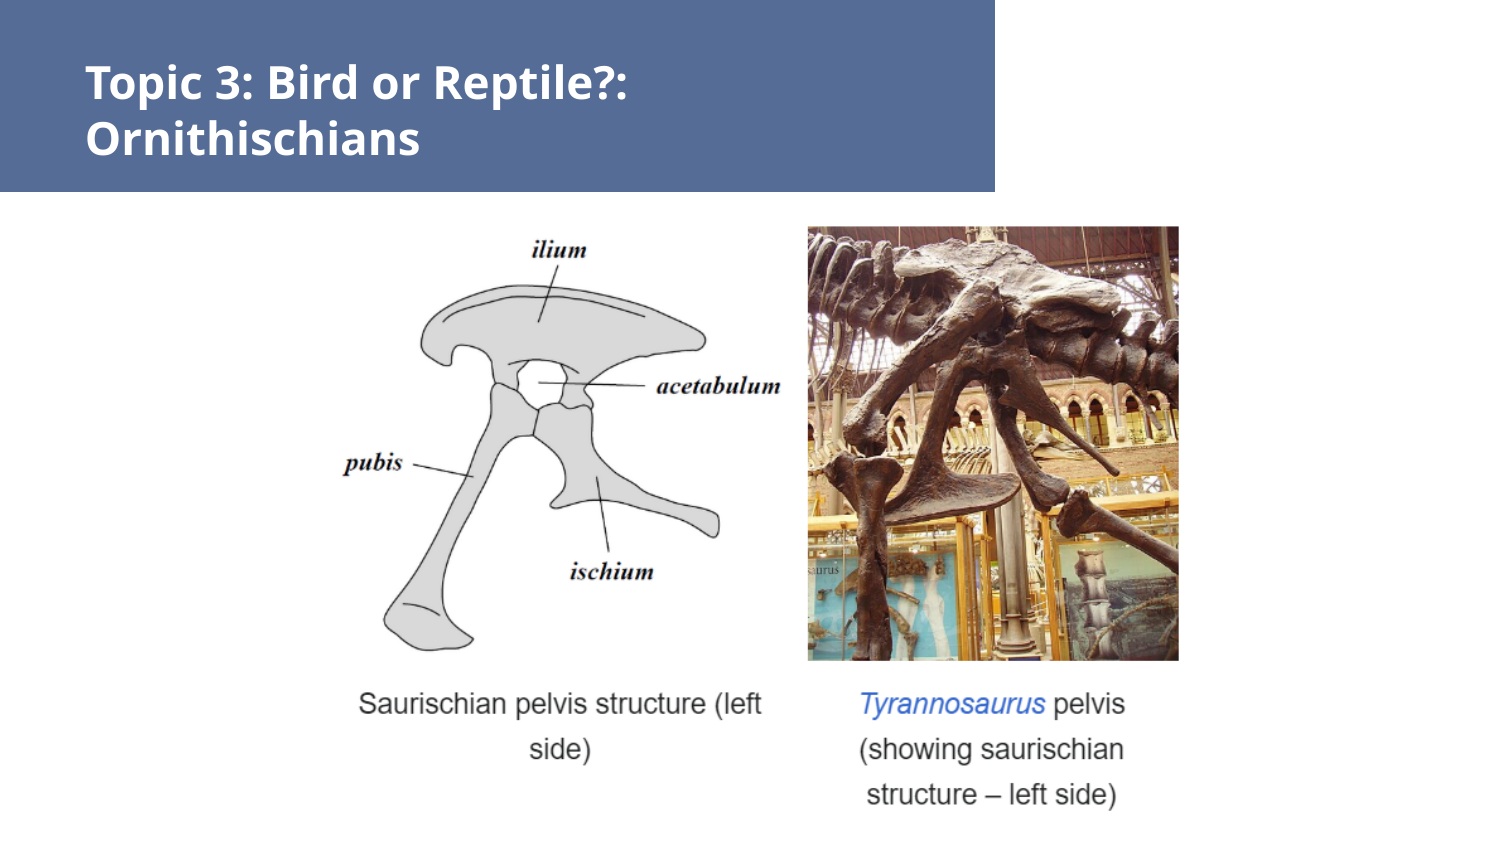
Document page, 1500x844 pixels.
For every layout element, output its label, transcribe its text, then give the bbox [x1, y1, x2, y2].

title Topic 3: Bird or Reptile?: Ornithischians [69, 39, 824, 211]
text_box [0, 0, 995, 192]
picture [306, 223, 1194, 827]
